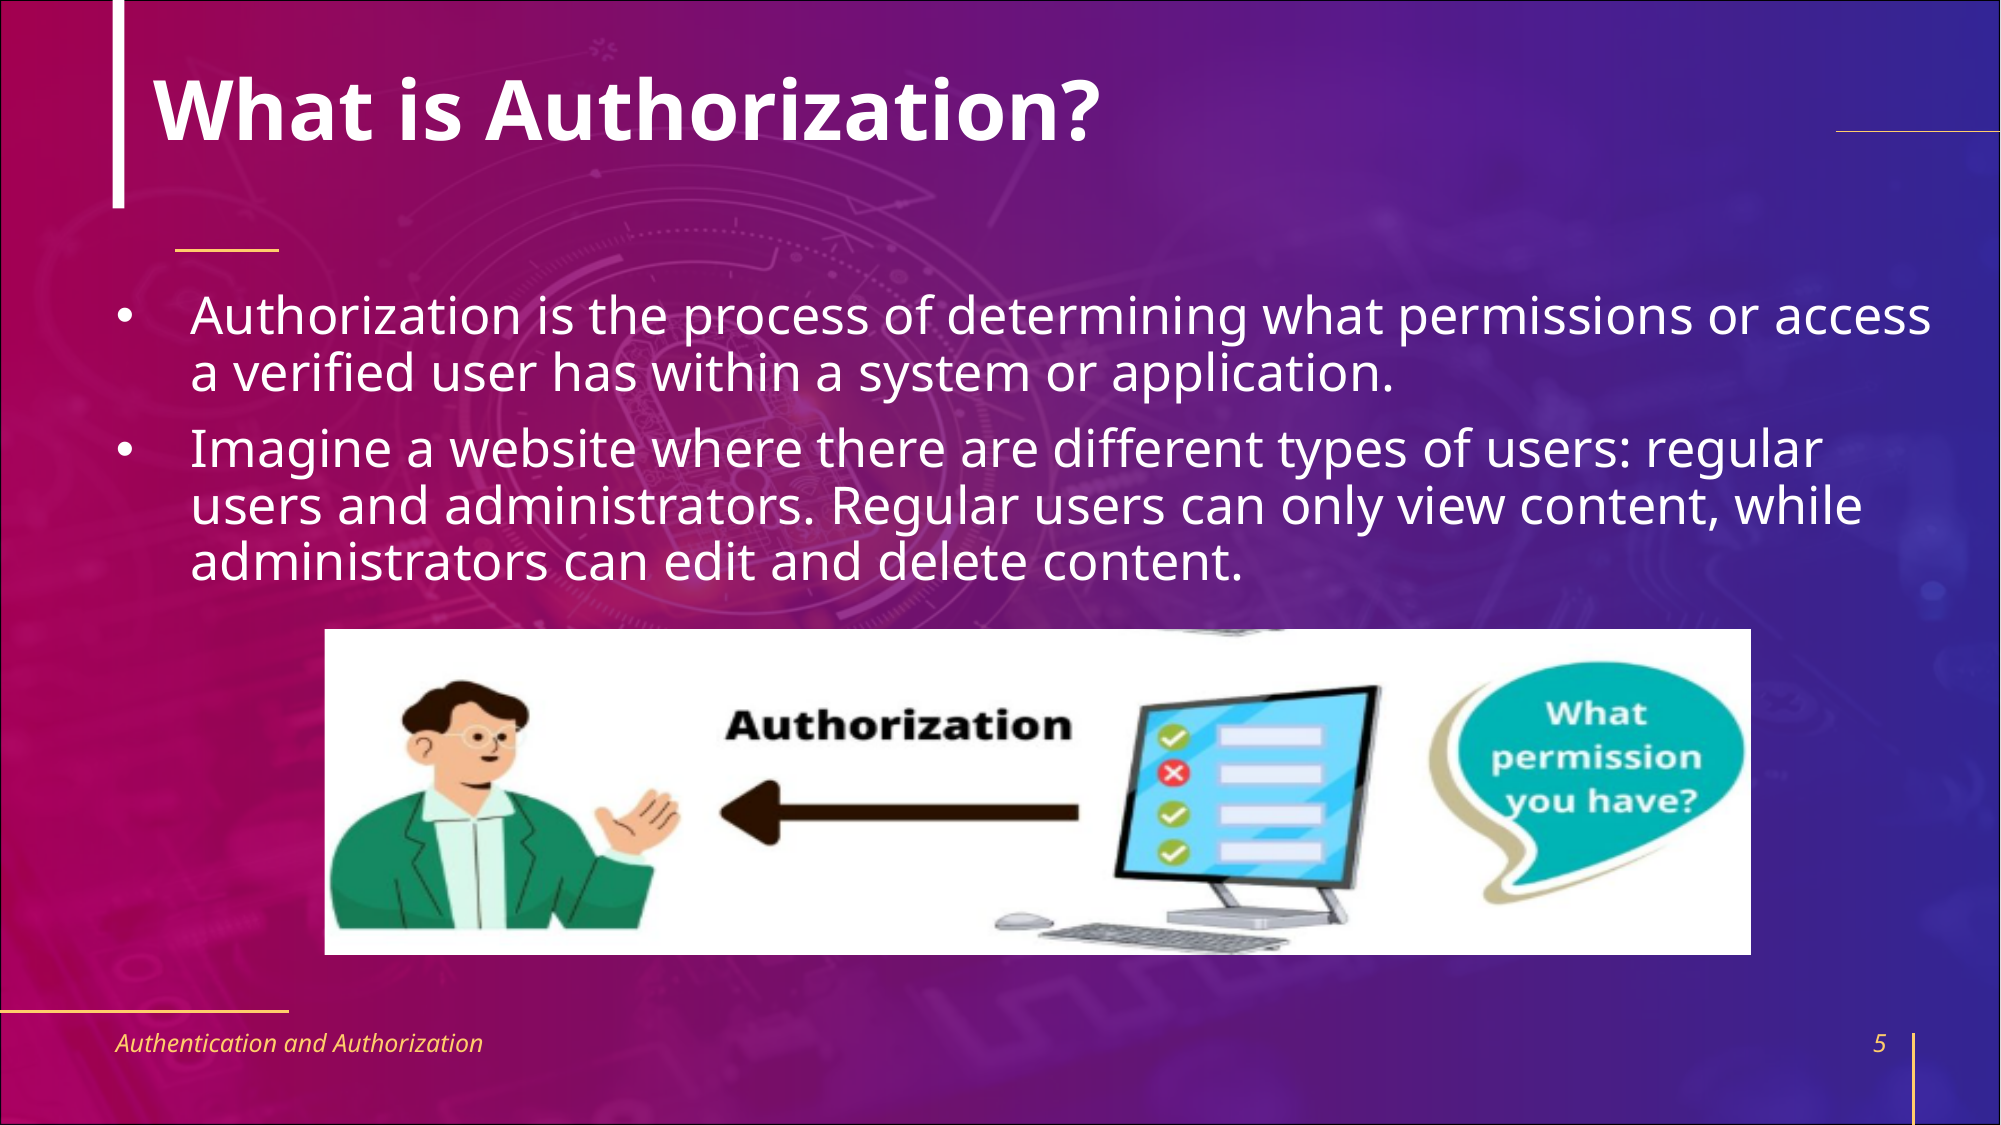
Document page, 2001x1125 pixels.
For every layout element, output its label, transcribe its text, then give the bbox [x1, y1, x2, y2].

title What is Authorization? [138, 4, 1132, 223]
footer Authentication and Authorization [100, 1015, 636, 1075]
list Authorization is the process of determining what permissions or access a verified user has within a system or application. Imagine a website where there are different types of users: regular users and administrators. Regular users can only view content, while administrators can edit and delete content. [100, 282, 1975, 729]
picture [324, 629, 1751, 955]
slide_number 5 [1451, 1015, 1902, 1075]
